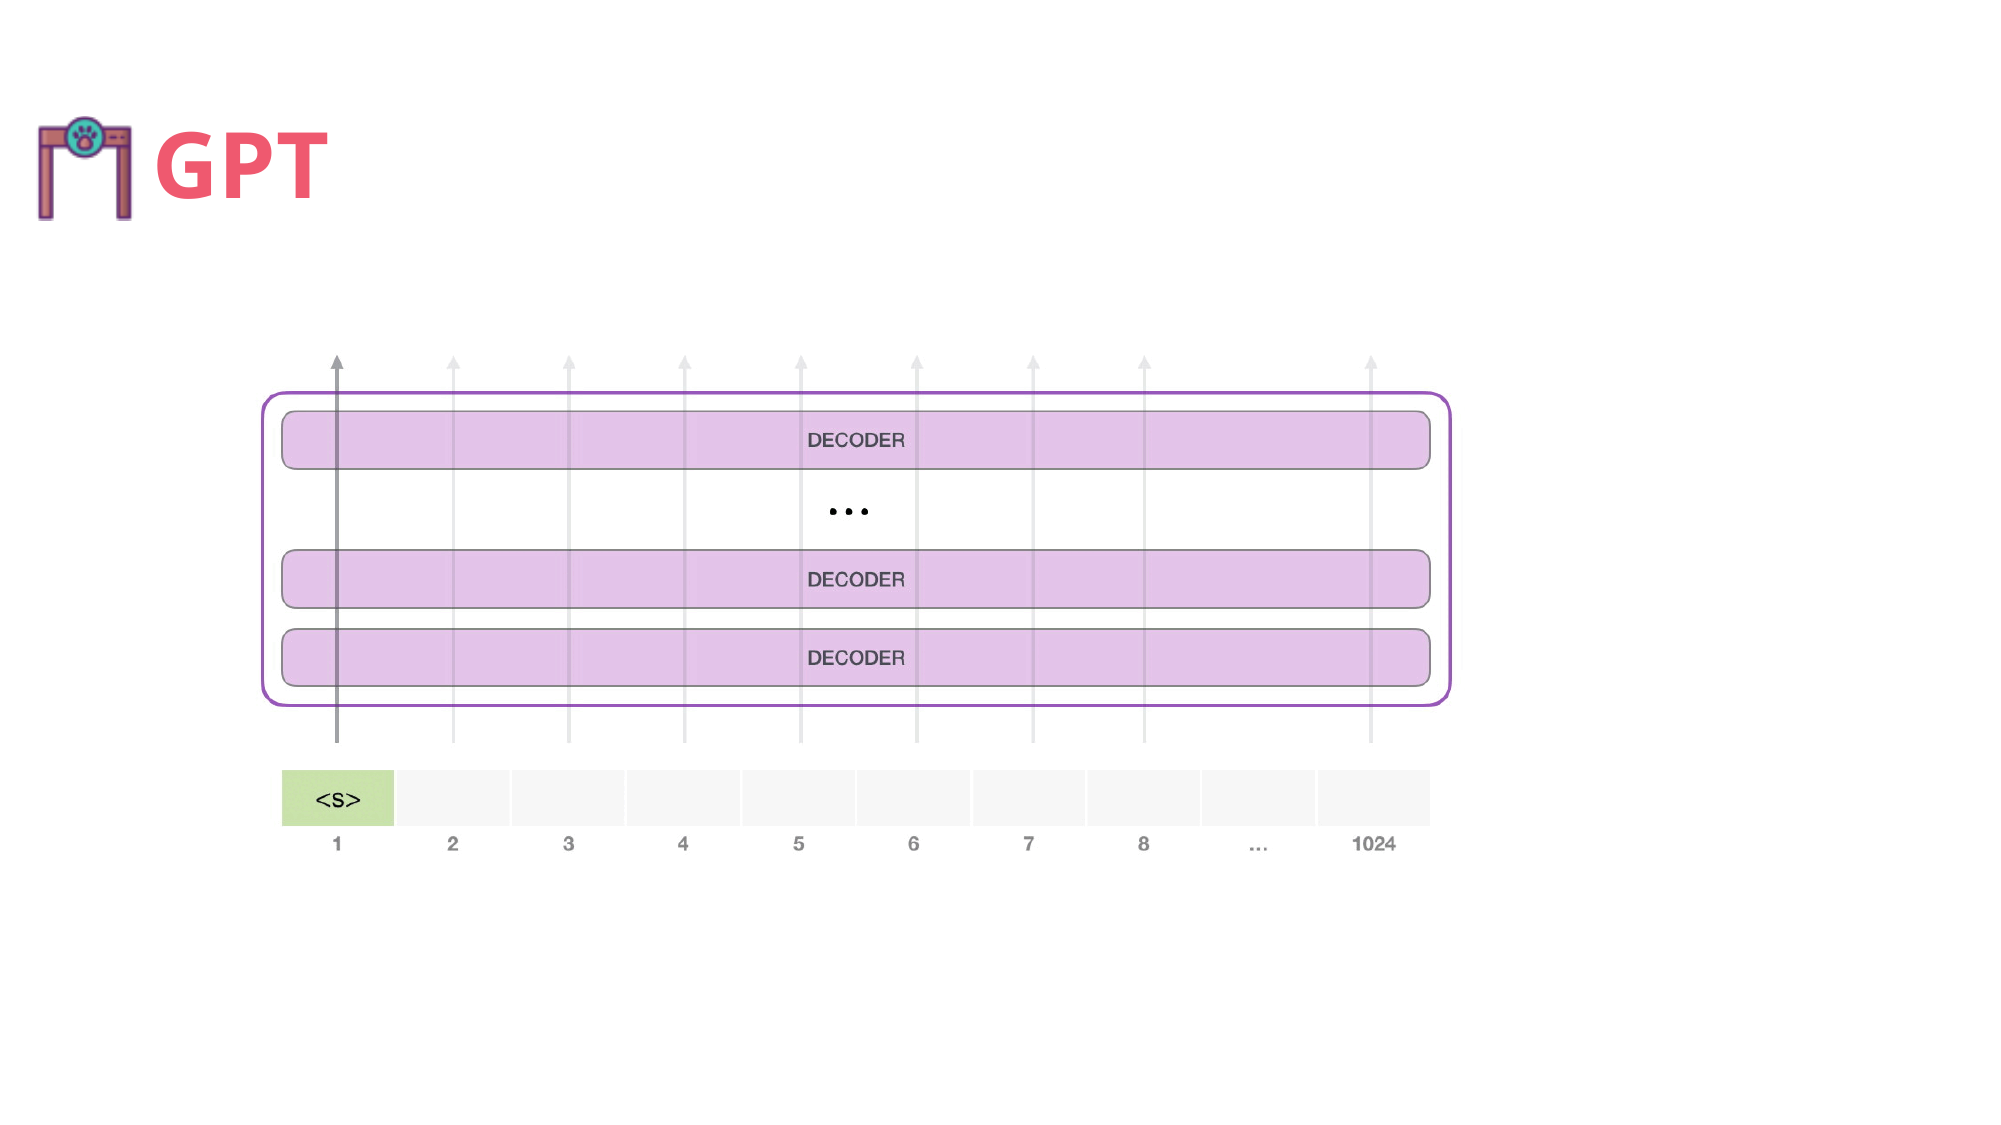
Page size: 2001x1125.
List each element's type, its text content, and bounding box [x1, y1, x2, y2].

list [33, 116, 138, 221]
title GPT [137, 59, 1863, 278]
picture [213, 243, 1489, 882]
